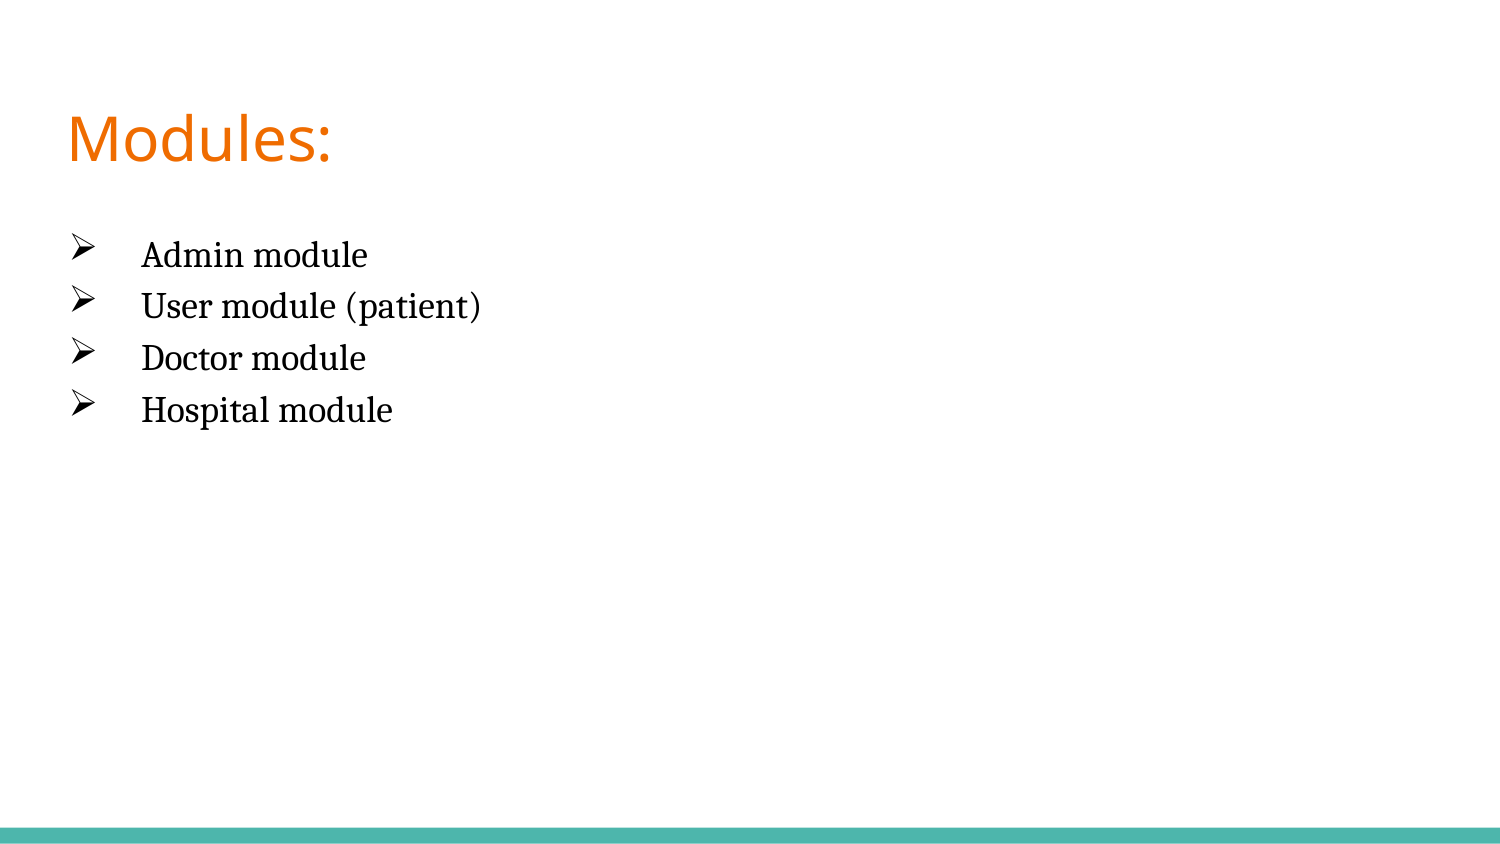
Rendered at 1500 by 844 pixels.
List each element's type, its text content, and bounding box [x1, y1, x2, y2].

list Admin module User module (patient) Doctor module Hospital module [51, 207, 1449, 750]
title Modules: [51, 72, 1449, 189]
